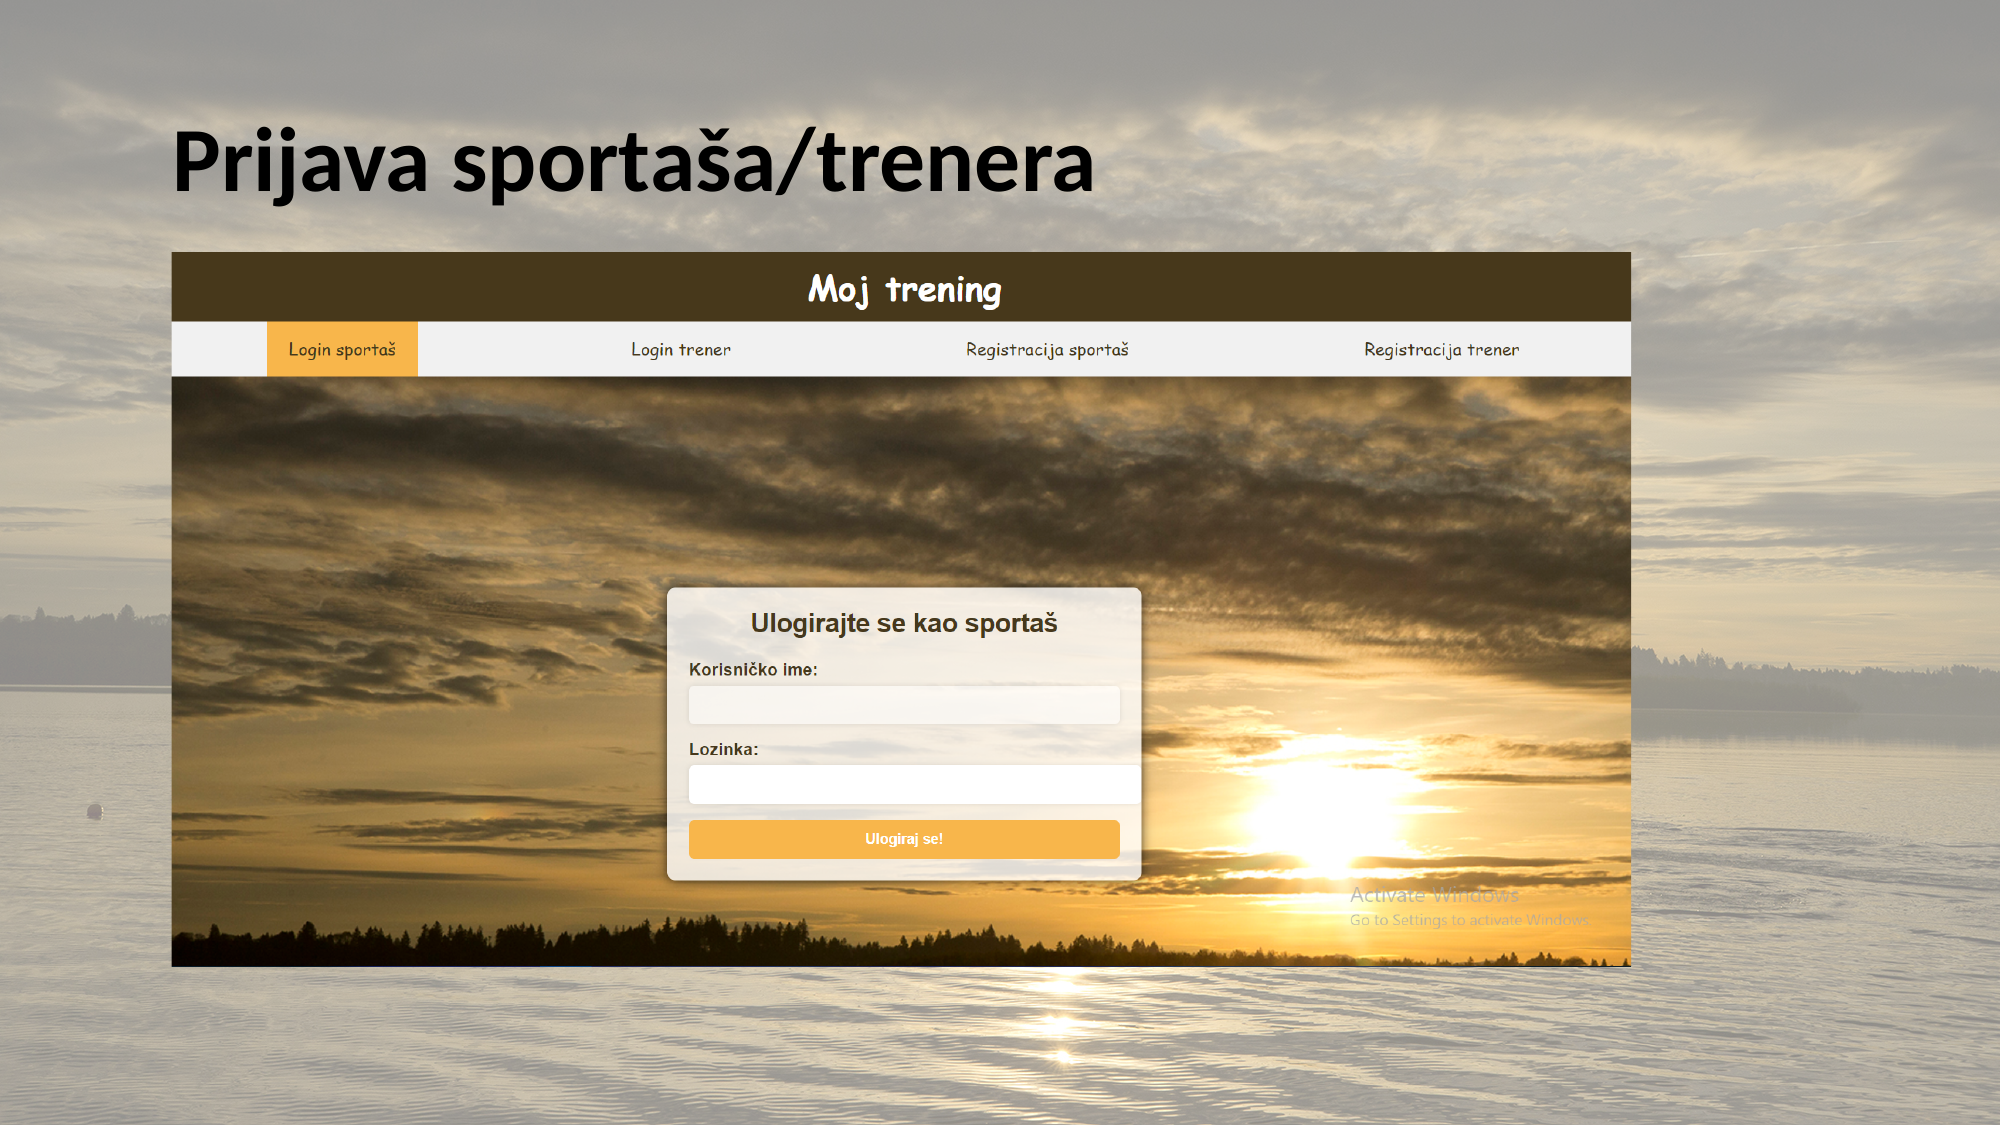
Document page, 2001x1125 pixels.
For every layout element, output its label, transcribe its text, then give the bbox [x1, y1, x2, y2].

text_box Prijava sportaša/trenera [157, 92, 1255, 217]
picture [171, 252, 1632, 967]
